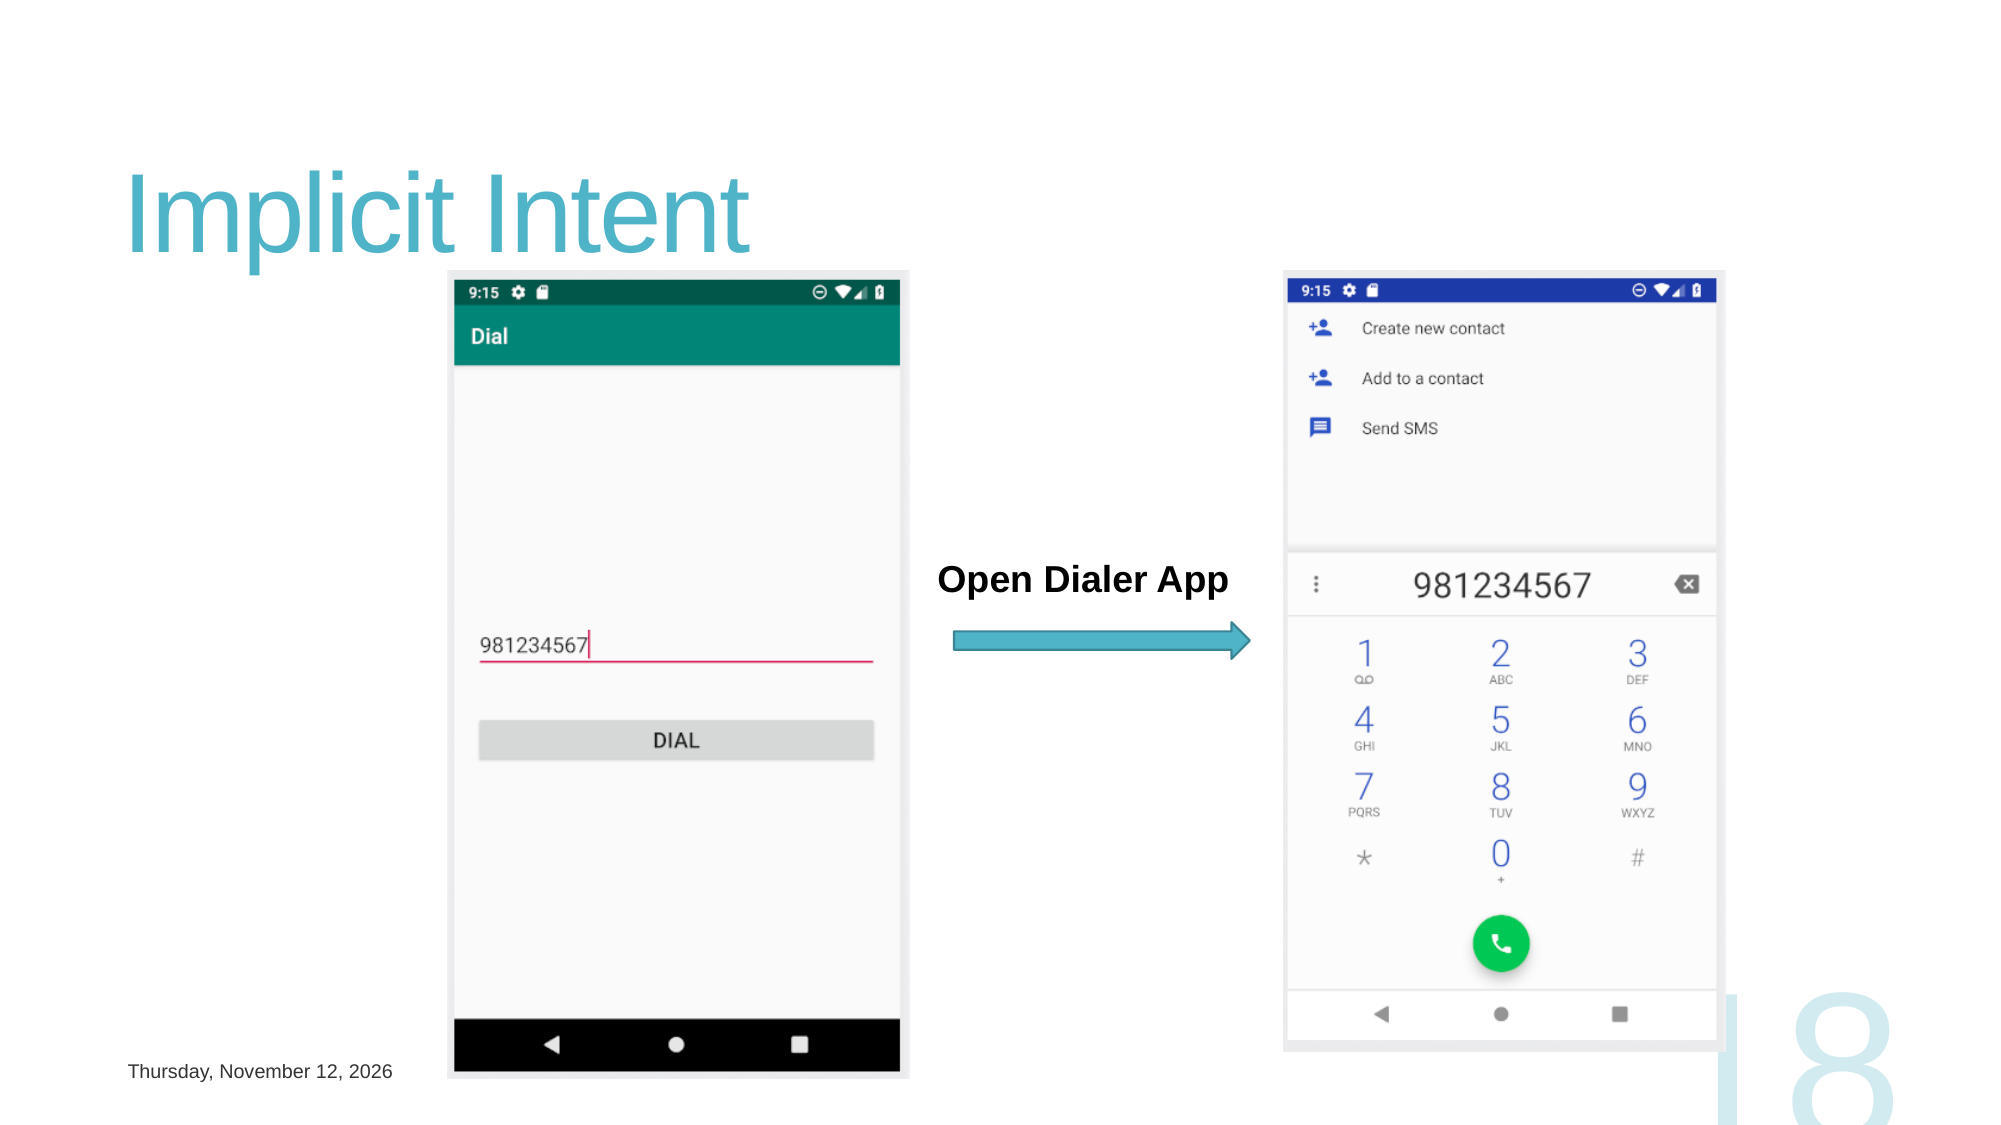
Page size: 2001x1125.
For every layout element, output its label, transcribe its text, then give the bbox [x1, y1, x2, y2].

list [447, 270, 911, 1079]
text_box [952, 621, 1251, 660]
slide_number 18 [1437, 963, 1918, 1125]
picture [1283, 270, 1726, 1053]
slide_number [112, 1051, 788, 1090]
text_box Open Dialer App [922, 547, 1245, 608]
title Implicit Intent [107, 81, 1875, 354]
